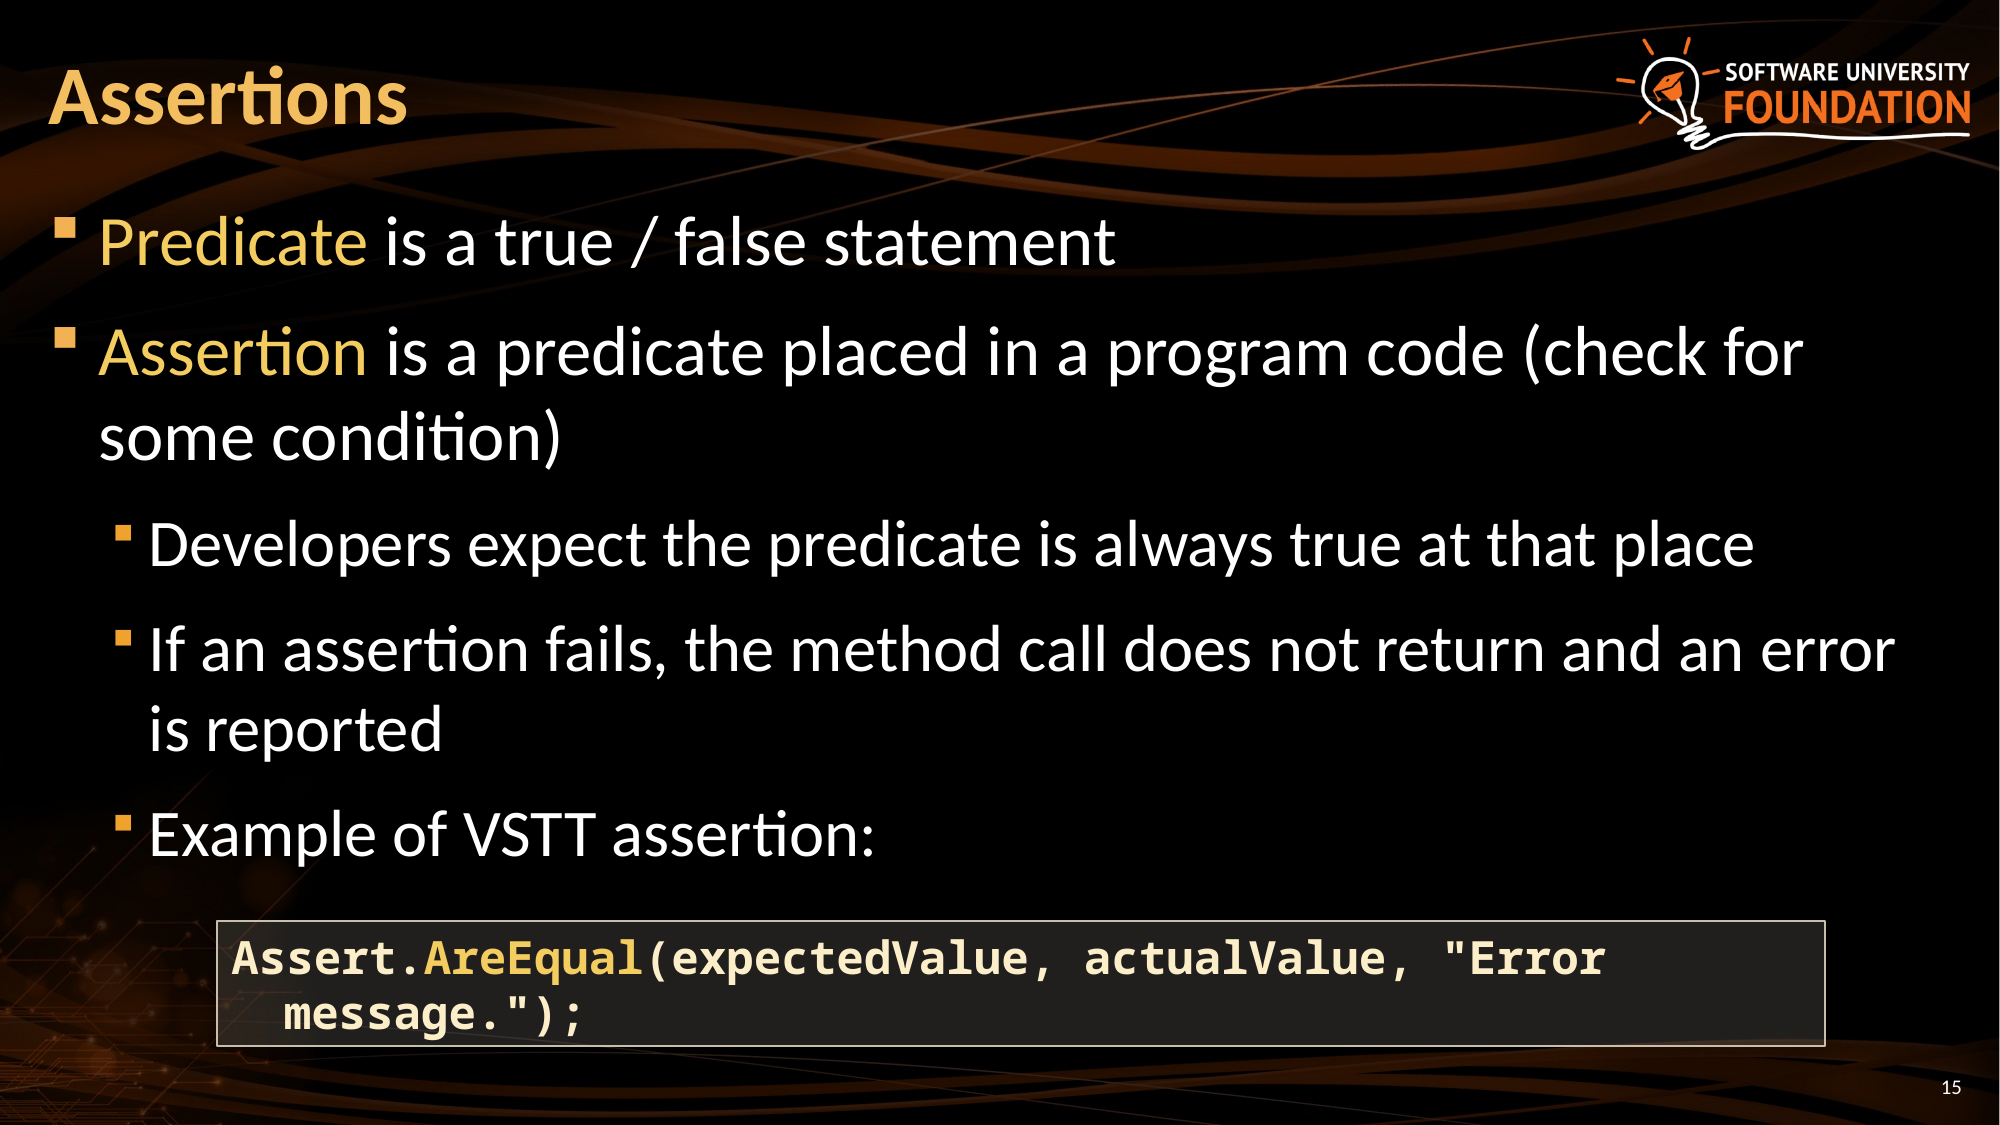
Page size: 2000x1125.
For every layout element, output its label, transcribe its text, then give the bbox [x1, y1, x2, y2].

list Predicate is a true / false statement Assertion is a predicate placed in a program code (check for some condition) Developers expect the predicate is always true at that place If an assertion fails, the method call does not return and an error is reported Example of VSTT assertion: [31, 188, 1968, 1103]
text_box Assert.AreEqual(expectedValue, actualValue, "Error message."); [216, 921, 1825, 1046]
picture [0, 0, 2000, 1125]
title Assertions [30, 6, 1602, 189]
